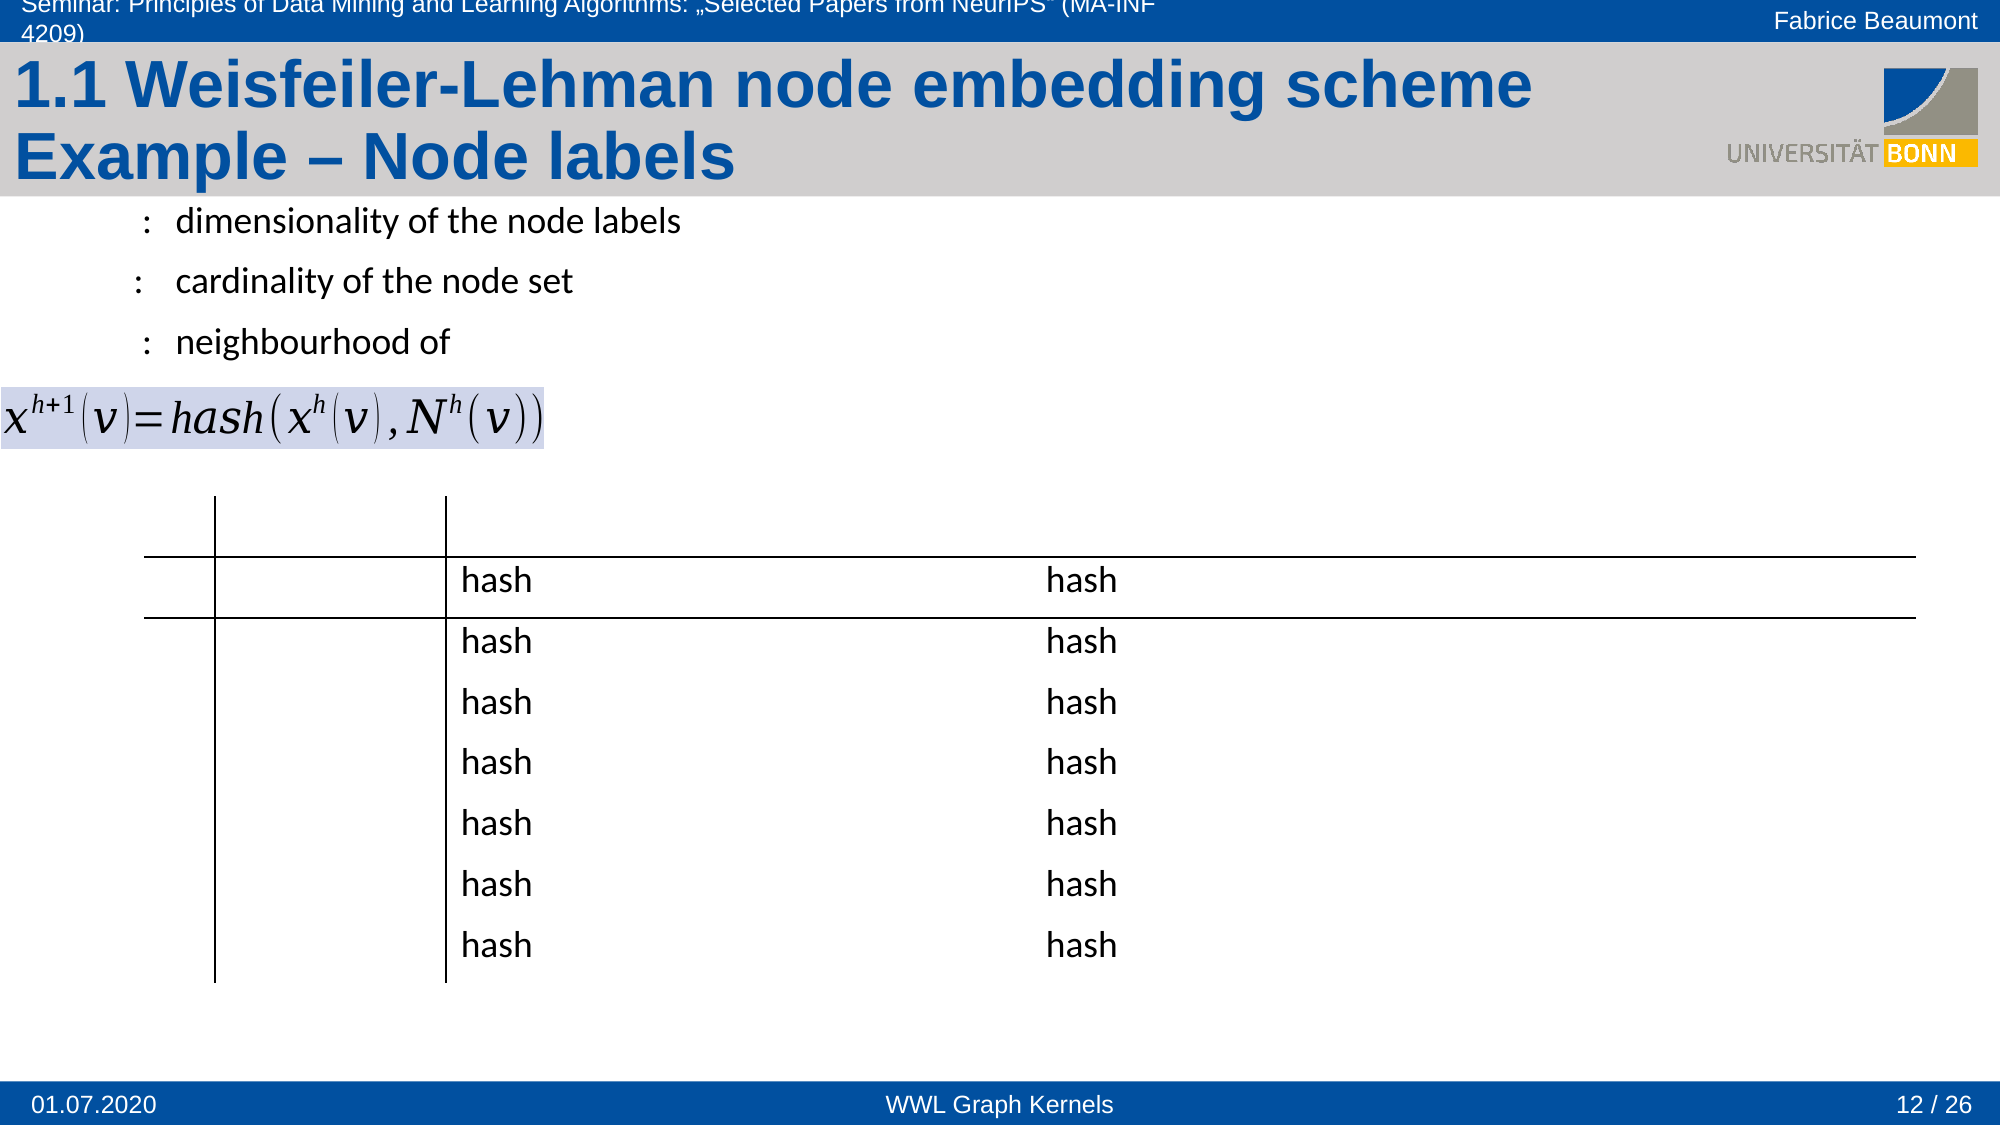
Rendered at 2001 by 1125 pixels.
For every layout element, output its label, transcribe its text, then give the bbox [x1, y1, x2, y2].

text_box 12 / 26 [1850, 1081, 1988, 1125]
list 1.1 Weisfeiler-Lehman node embedding scheme Example – Node labels [0, 42, 1725, 195]
picture [1725, 44, 1978, 187]
